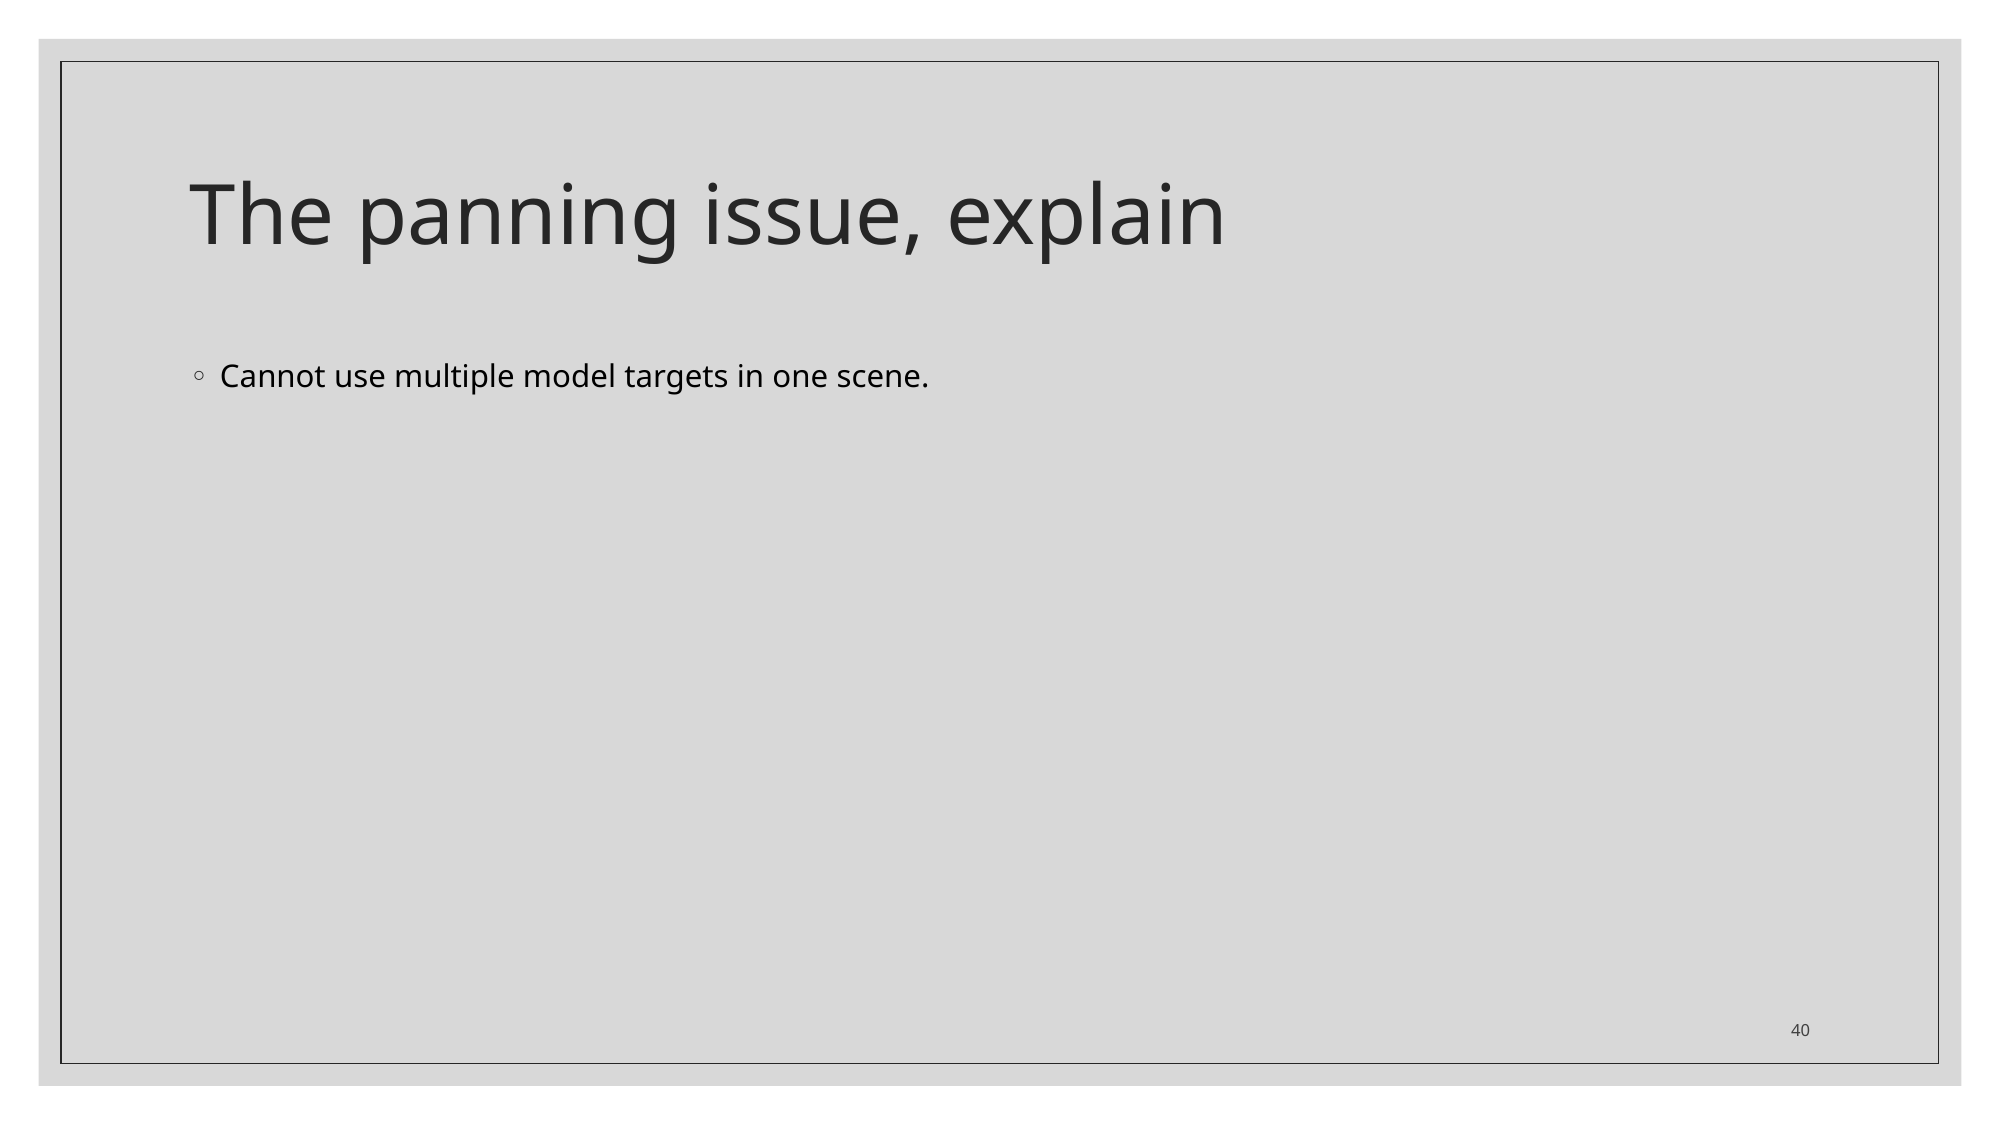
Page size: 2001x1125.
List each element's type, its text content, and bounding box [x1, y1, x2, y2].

slide_number 40 [1687, 990, 1825, 1050]
title The panning issue, explain [174, 105, 1825, 331]
list Cannot use multiple model targets in one scene. [174, 345, 1825, 977]
